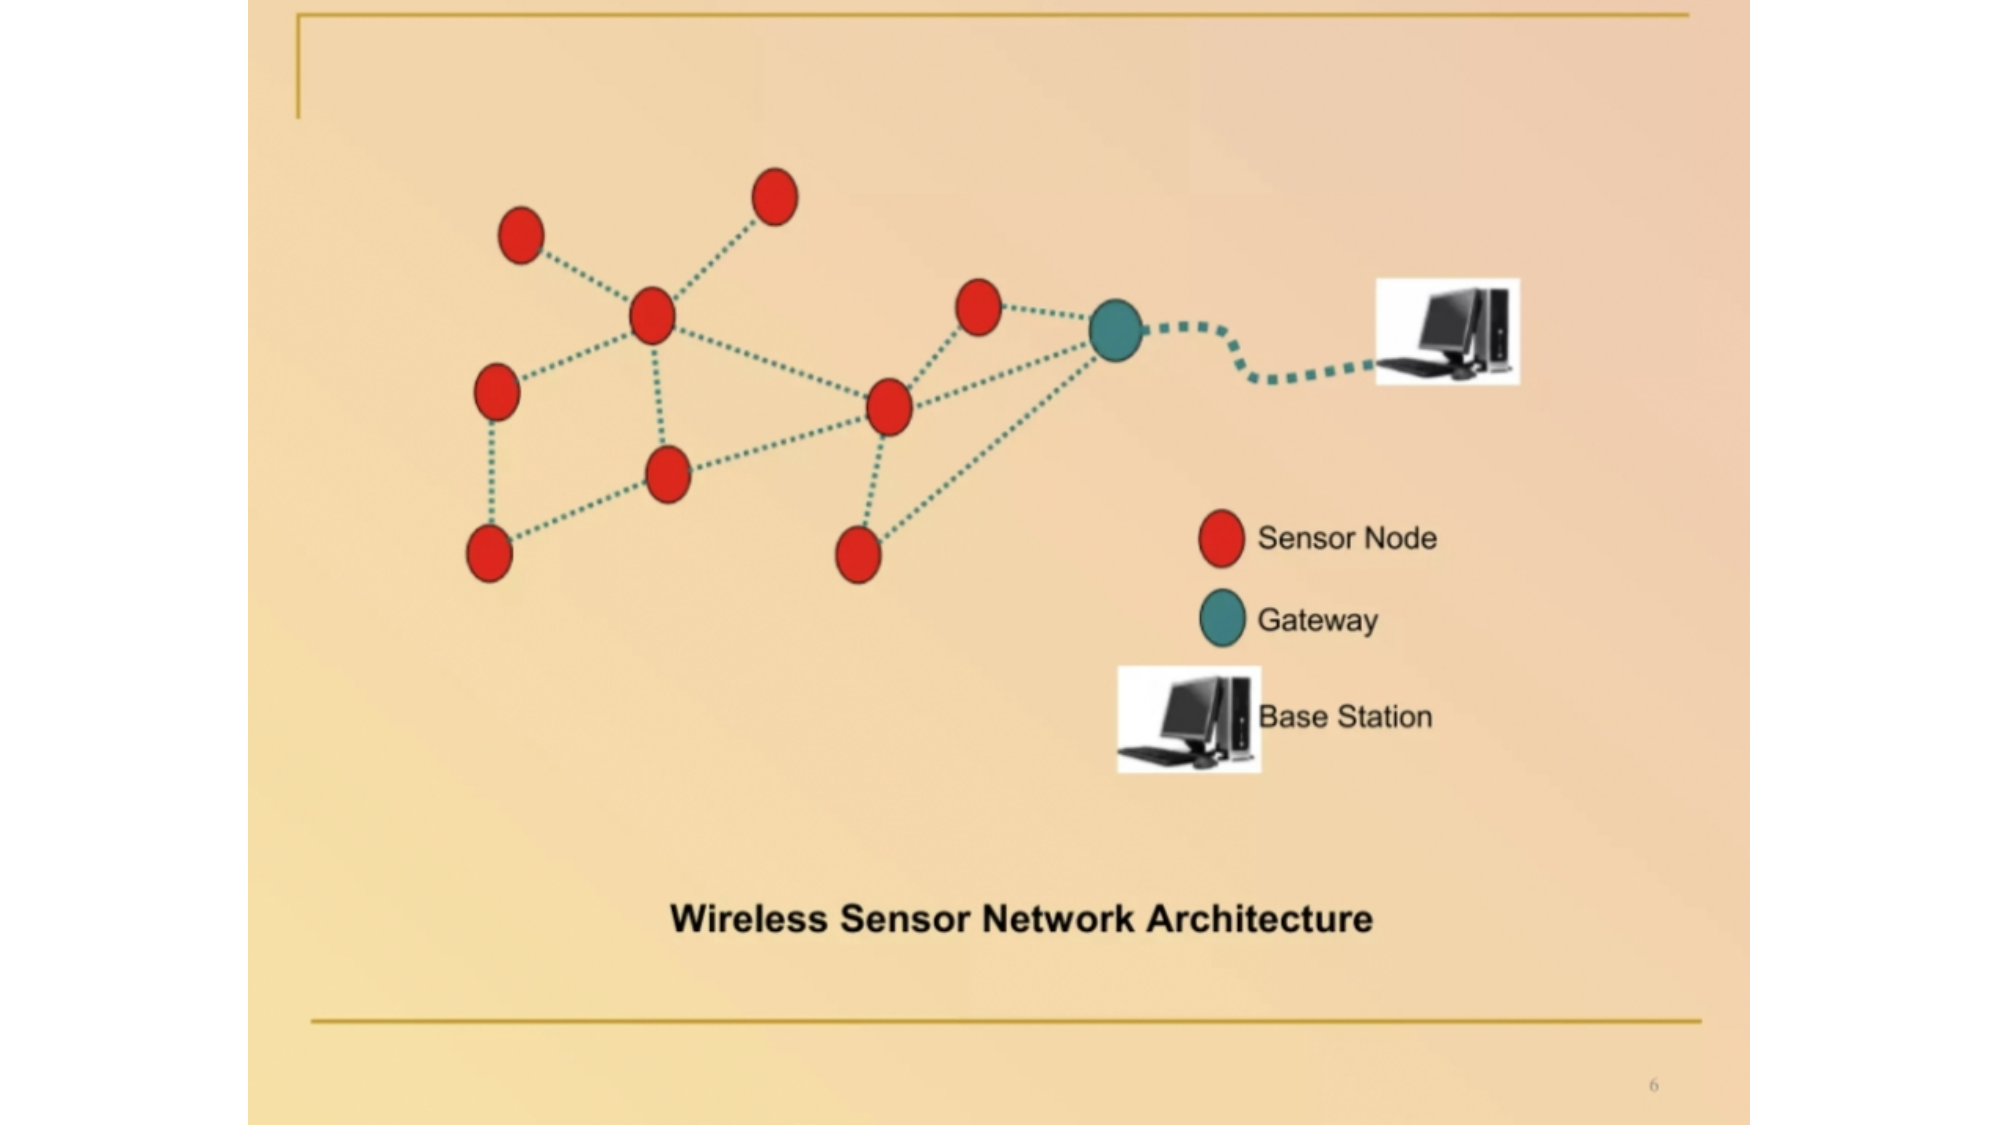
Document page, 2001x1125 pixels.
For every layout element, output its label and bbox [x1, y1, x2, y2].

picture [248, 0, 1750, 1125]
